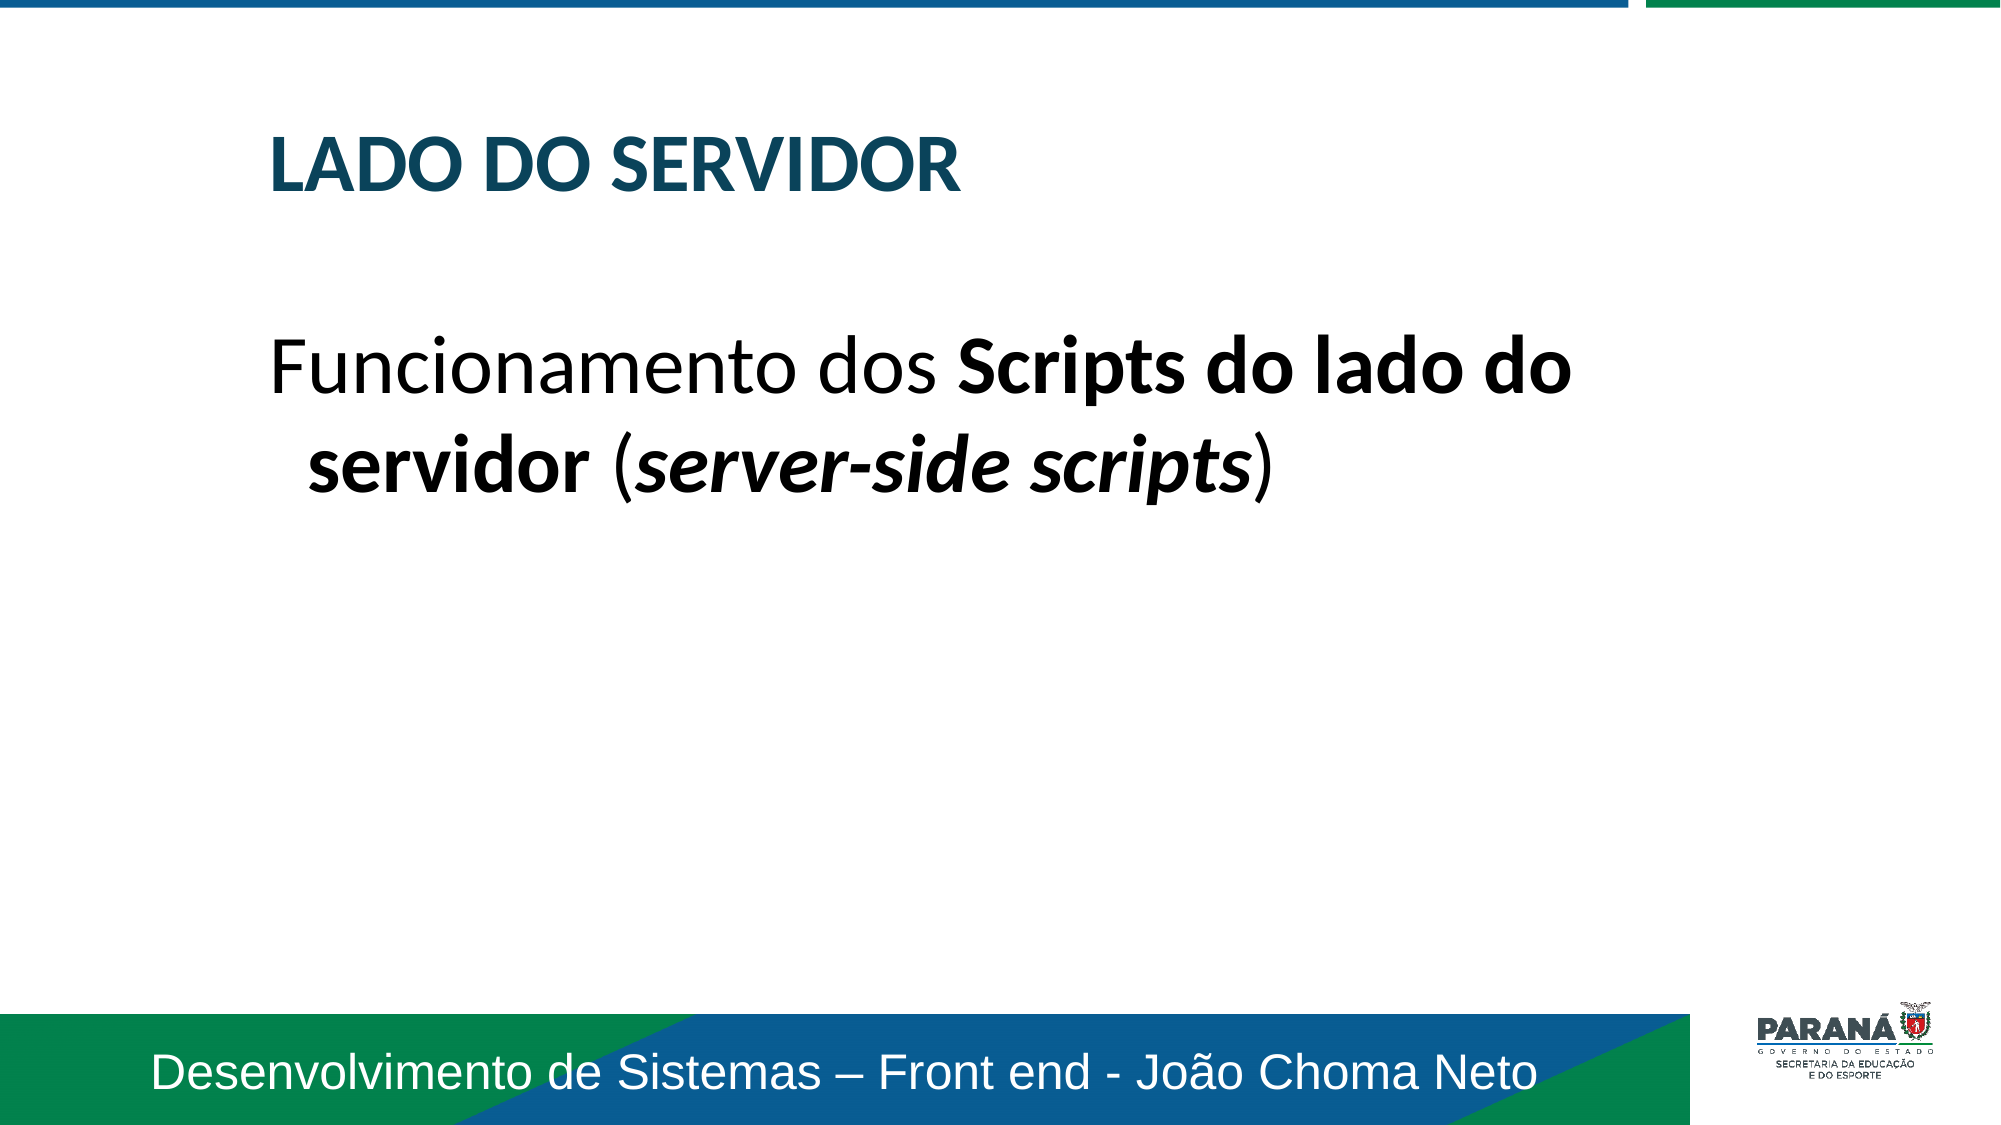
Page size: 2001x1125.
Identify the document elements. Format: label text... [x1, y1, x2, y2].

list Funcionamento dos Scripts do lado do servidor (server-side scripts) [217, 302, 1677, 921]
picture [1757, 1002, 1933, 1081]
picture [0, 1014, 1690, 1125]
list LADO DO SERVIDOR [217, 111, 1637, 249]
